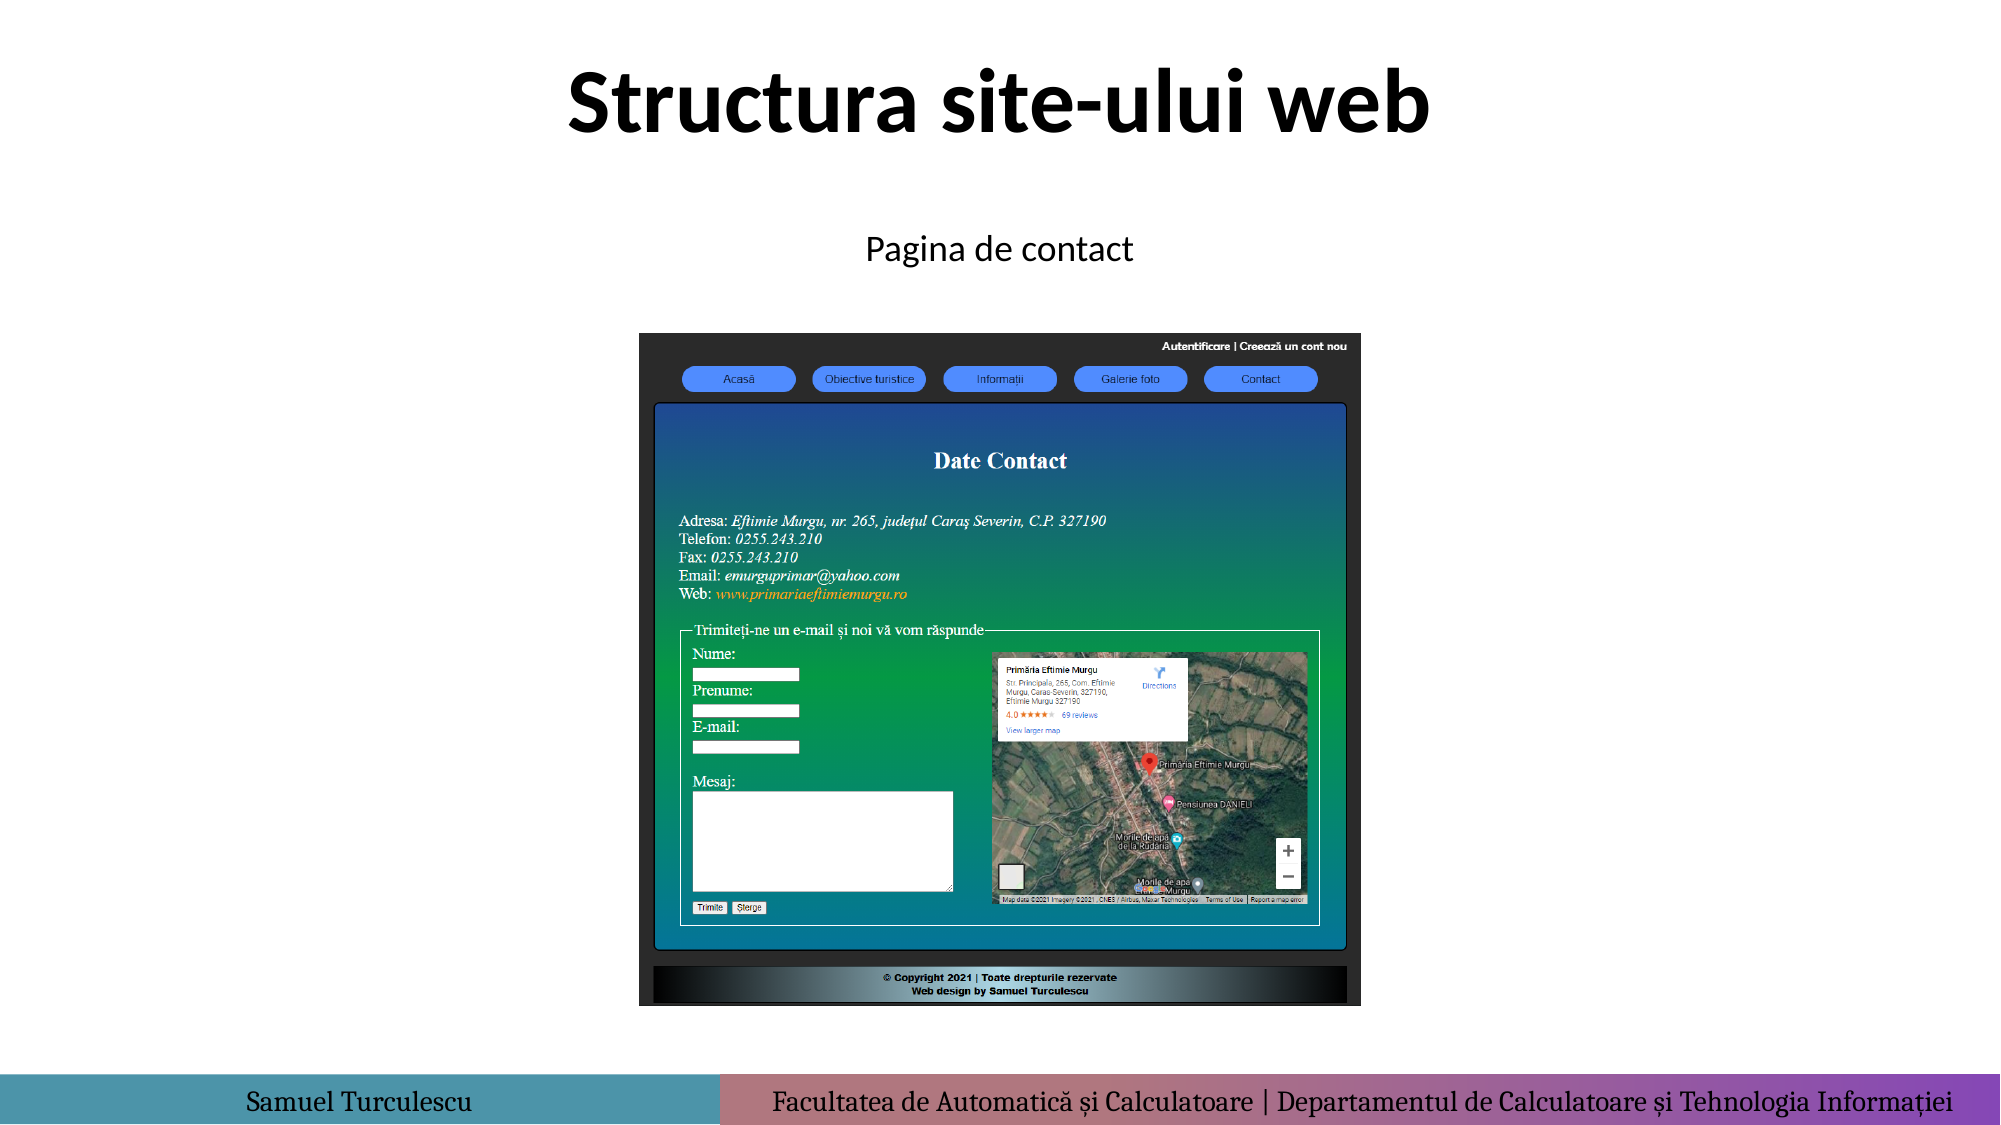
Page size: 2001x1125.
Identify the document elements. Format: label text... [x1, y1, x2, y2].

picture [639, 333, 1361, 1006]
text_box Structura site-ului web [552, 33, 1447, 158]
text_box Pagina de contact [123, 216, 1877, 276]
text_box Facultatea de Automatică și Calculatoare | Departamentul de Calculatoare și Tehnologia Informației [720, 1074, 2000, 1125]
text_box Samuel Turculescu [0, 1074, 720, 1125]
